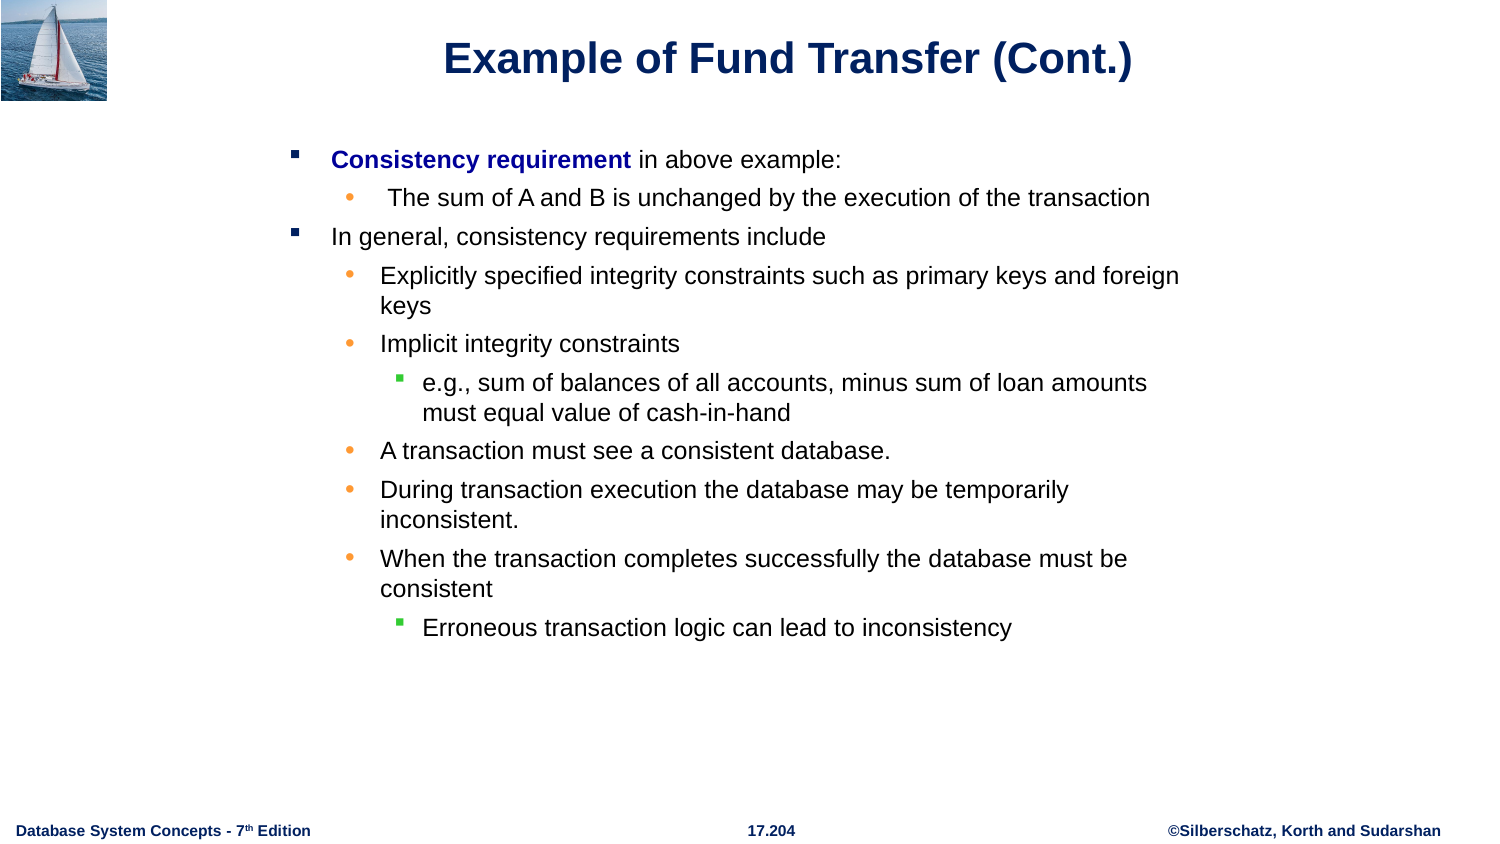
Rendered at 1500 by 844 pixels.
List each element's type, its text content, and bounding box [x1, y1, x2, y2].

list Consistency requirement in above example: The sum of A and B is unchanged by the execution of the transaction In general, consistency requirements include Explicitly specified integrity constraints such as primary keys and foreign keys Implicit integrity constraints e.g., sum of balances of all accounts, minus sum of loan amounts must equal value of cash-in-hand A transaction must see a consistent database. During transaction execution the database may be temporarily inconsistent. When the transaction completes successfully the database must be consistent Erroneous transaction logic can lead to inconsistency [273, 135, 1219, 797]
picture [1, 0, 107, 101]
title Example of Fund Transfer (Cont.) [125, 14, 1452, 90]
